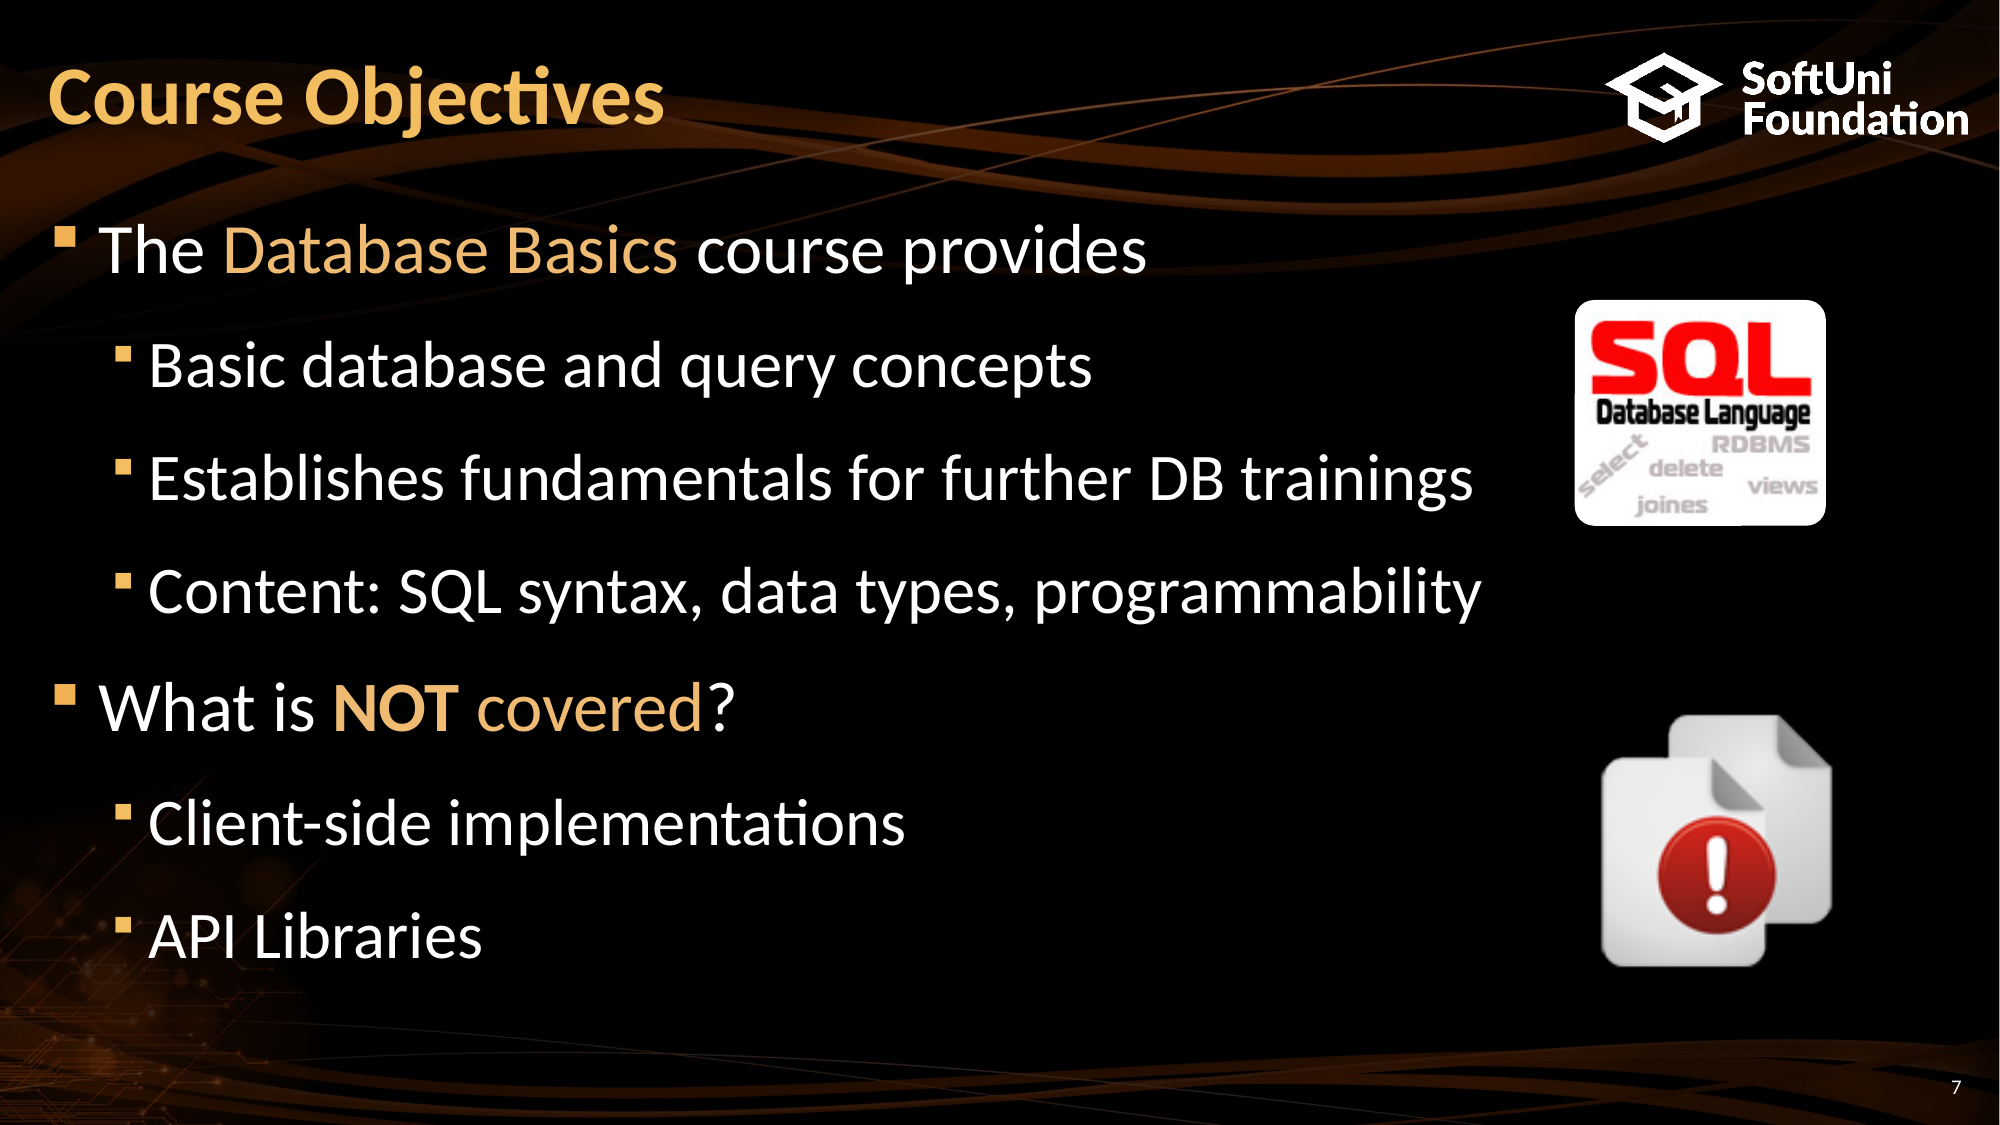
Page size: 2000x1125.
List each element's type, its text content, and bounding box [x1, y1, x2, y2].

picture [0, 0, 2000, 1125]
list The Database Basics course provides Basic database and query concepts Establishes fundamentals for further DB trainings Content: SQL syntax, data types, programmability What is NOT covered? Client-side implementations API Libraries [31, 189, 1538, 1103]
slide_number 7 [1897, 1070, 1968, 1103]
title Course Objectives [30, 6, 1602, 189]
